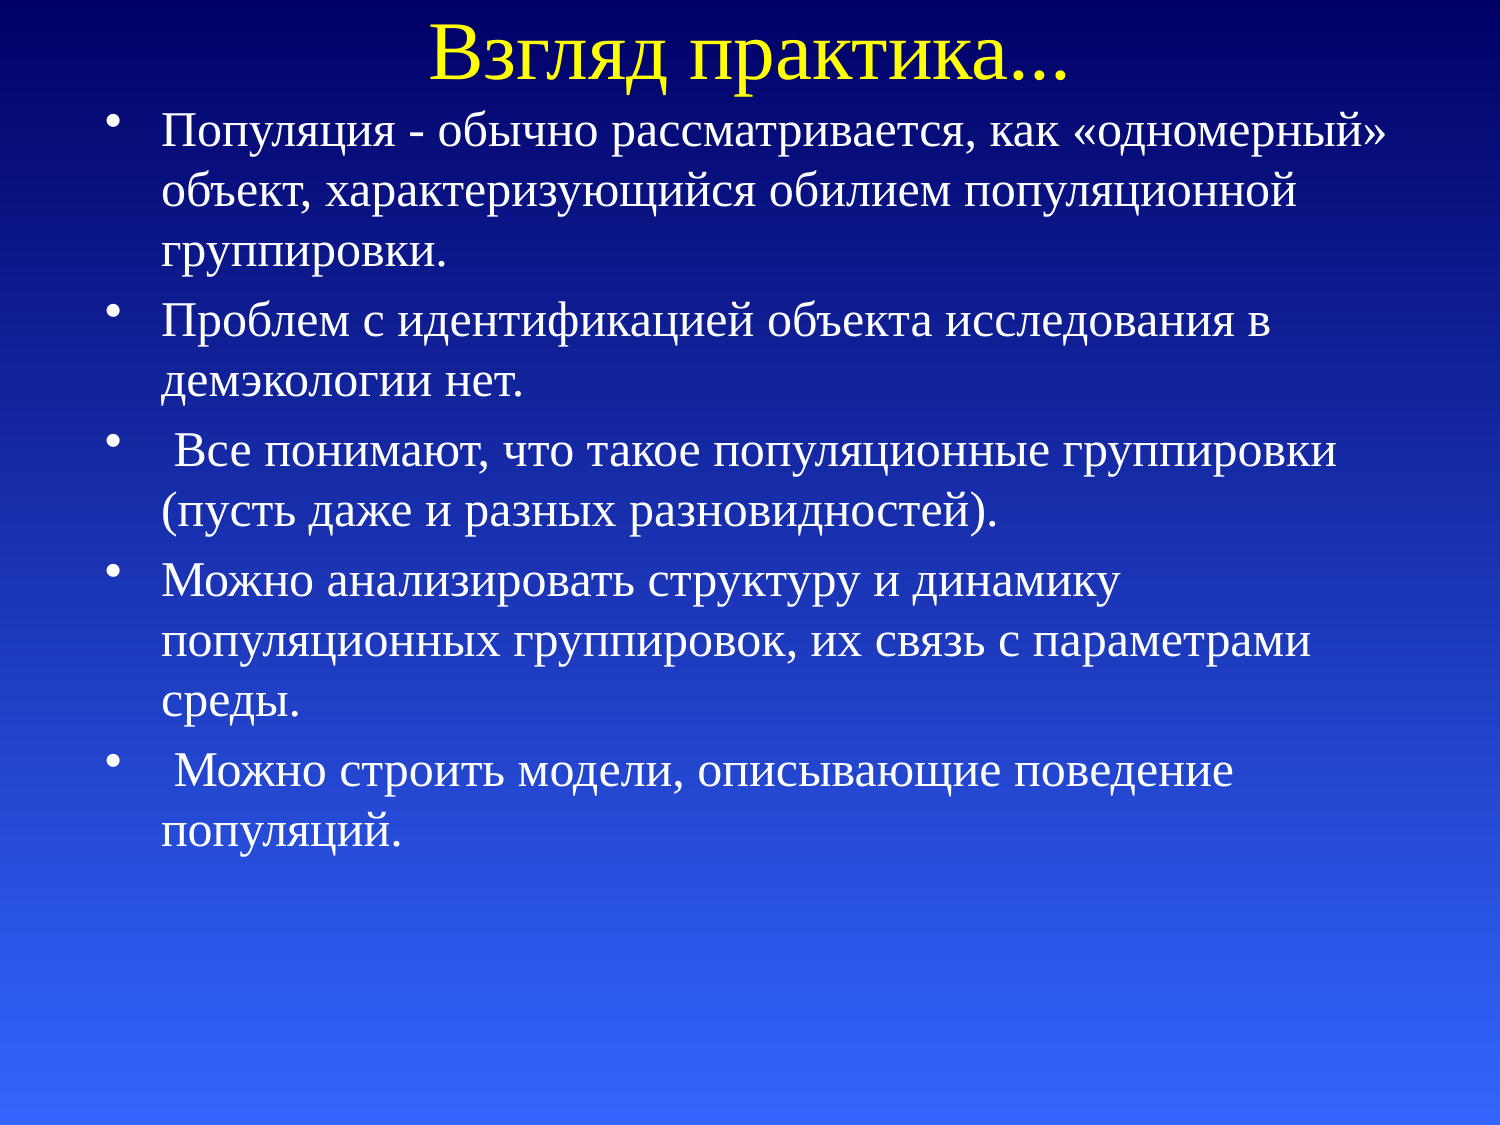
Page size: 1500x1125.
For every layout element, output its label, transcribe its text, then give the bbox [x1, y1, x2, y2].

title Взгляд практика... [112, 3, 1388, 88]
list Популяция - обычно рассматривается, как «одномерный» объект, характеризующийся обилием популяционной группировки. Проблем с идентификацией объекта исследования в демэкологии нет. Все понимают, что такое популяционные группировки (пусть даже и разных разновидностей). Можно анализировать структуру и динамику популяционных группировок, их связь с параметрами среды. Можно строить модели, описывающие поведение популяций. [89, 88, 1460, 933]
